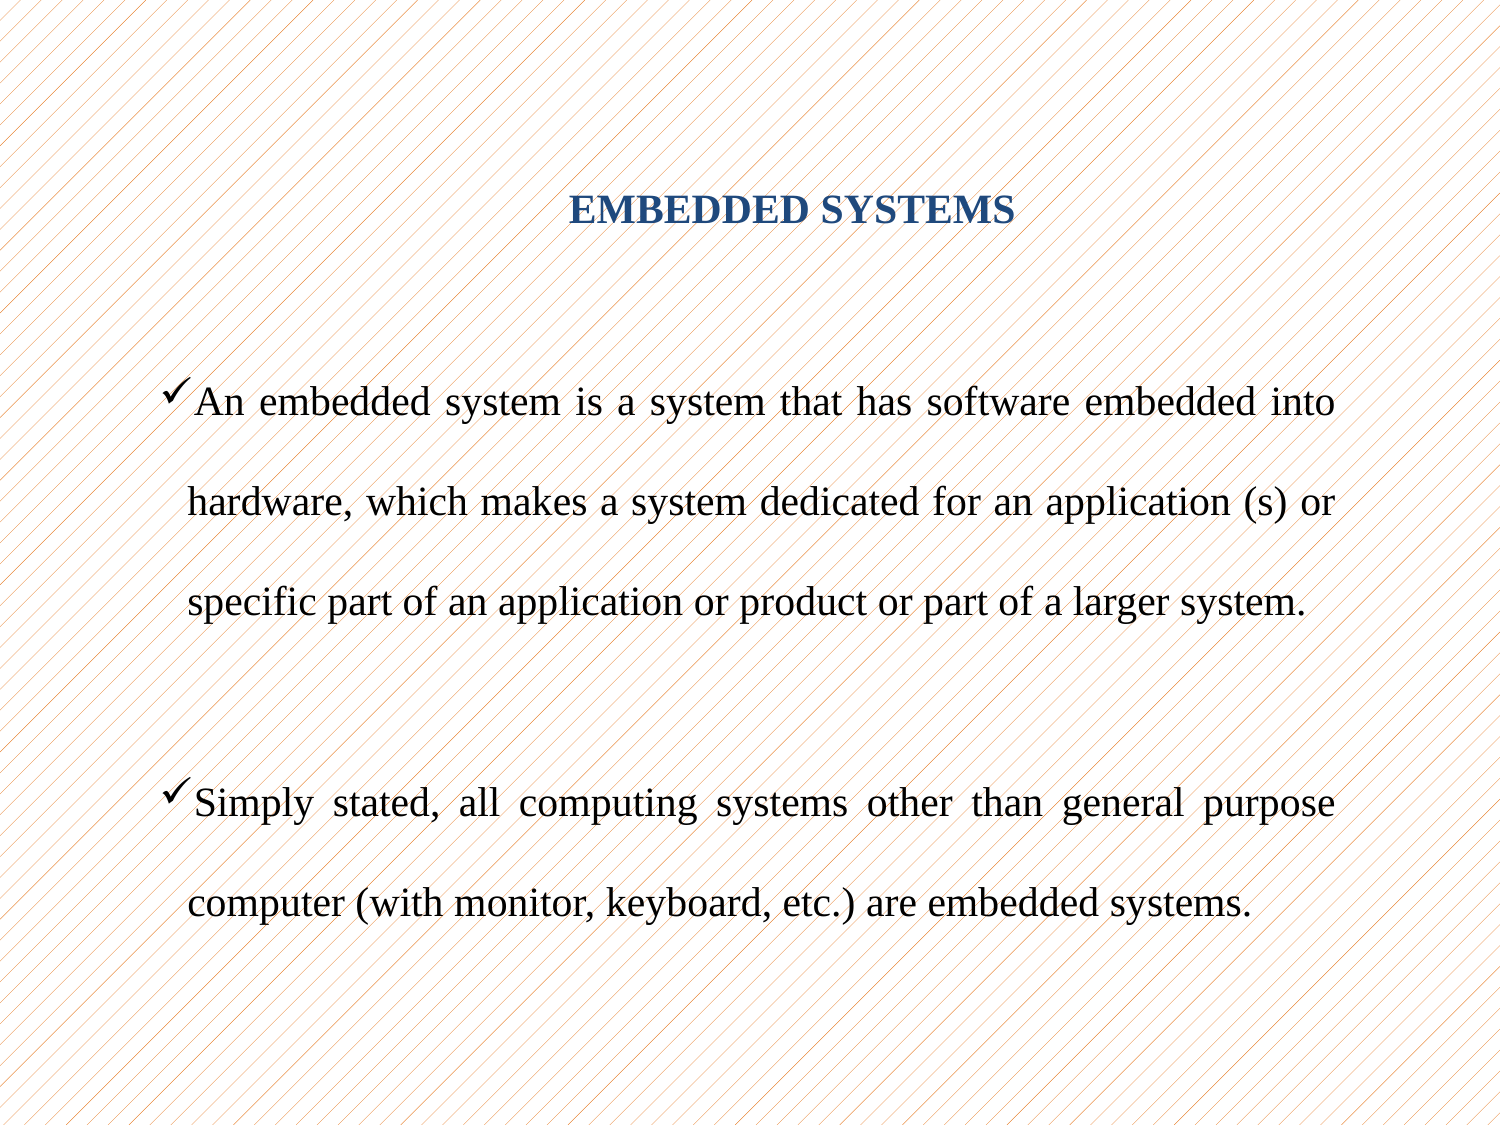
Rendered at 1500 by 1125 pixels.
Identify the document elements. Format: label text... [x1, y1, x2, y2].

text_box EMBEDDED SYSTEMS [554, 149, 1063, 239]
text_box [600, 239, 638, 261]
text_box [0, 0, 680, 106]
text_box [99, 412, 131, 473]
text_box An embedded system is a system that has software embedded into hardware, which makes a system dedicated for an application (s) or specific part of an application or product or part of a larger system. Simply stated, all computing systems other than general purpose computer (with monitor, keyboard, etc.) are embedded systems. [144, 281, 1352, 985]
